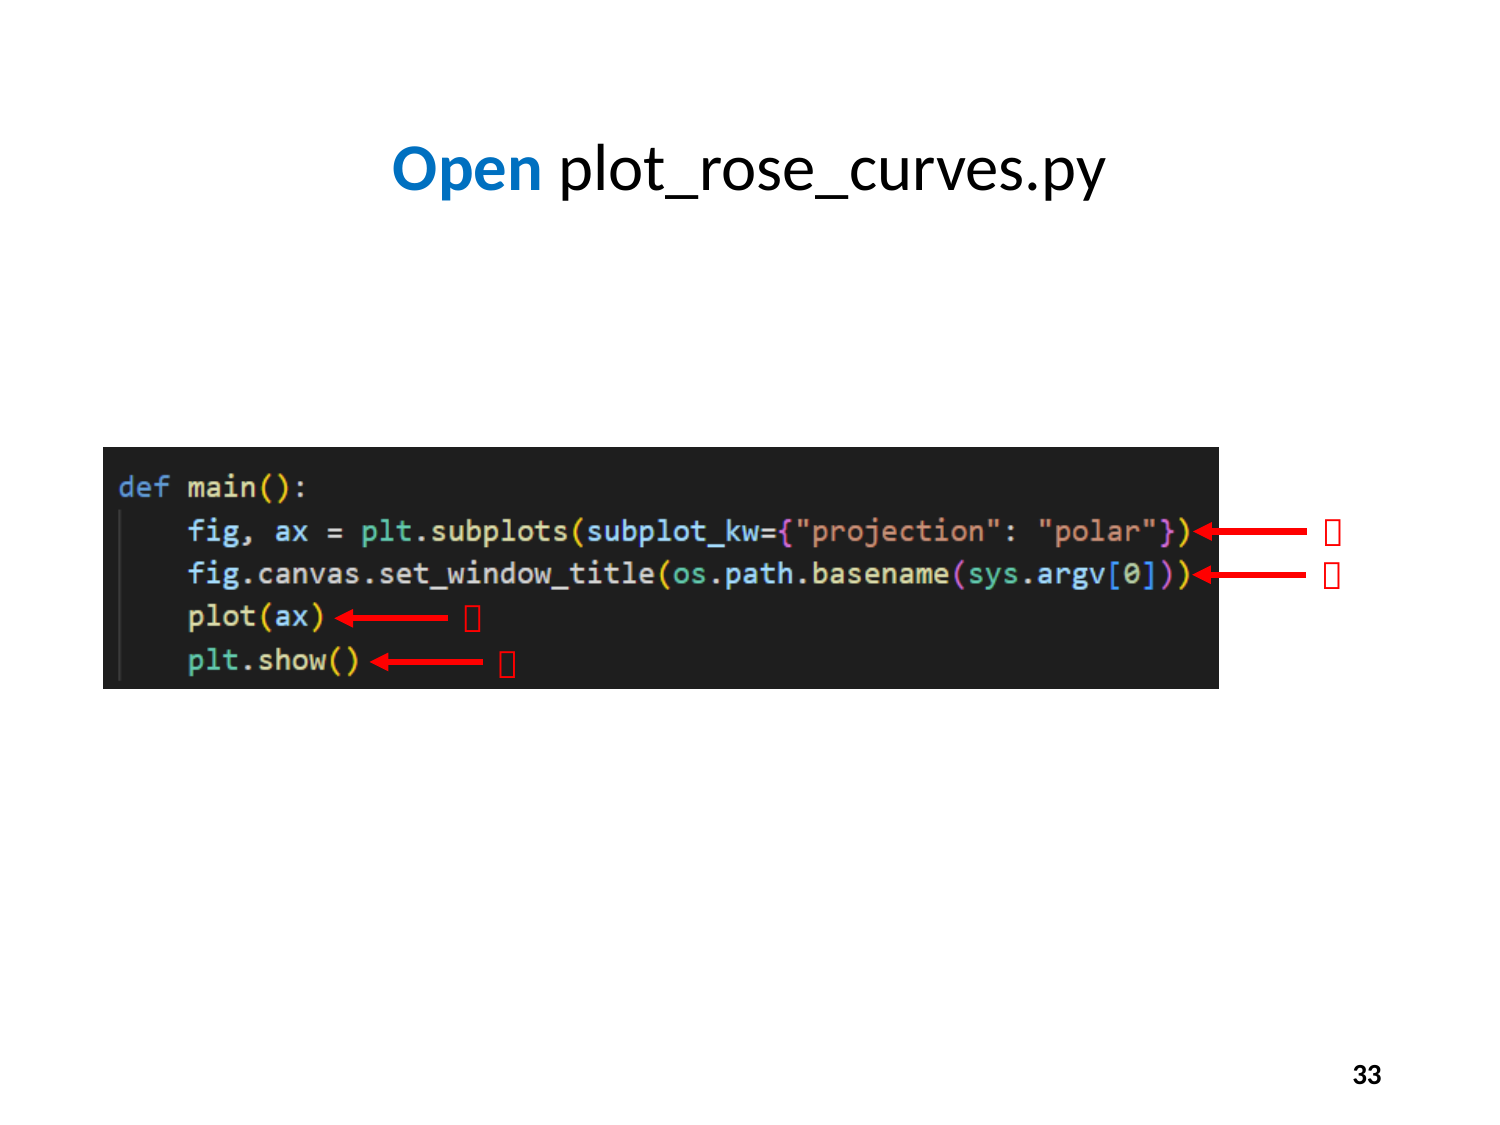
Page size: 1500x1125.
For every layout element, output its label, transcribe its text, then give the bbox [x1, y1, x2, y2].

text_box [334, 587, 510, 649]
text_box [369, 633, 545, 694]
title Open plot_rose_curves.py [103, 59, 1397, 278]
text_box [1193, 501, 1370, 562]
slide_number 33 [1059, 1042, 1397, 1103]
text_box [1192, 544, 1369, 606]
picture [103, 447, 1219, 689]
